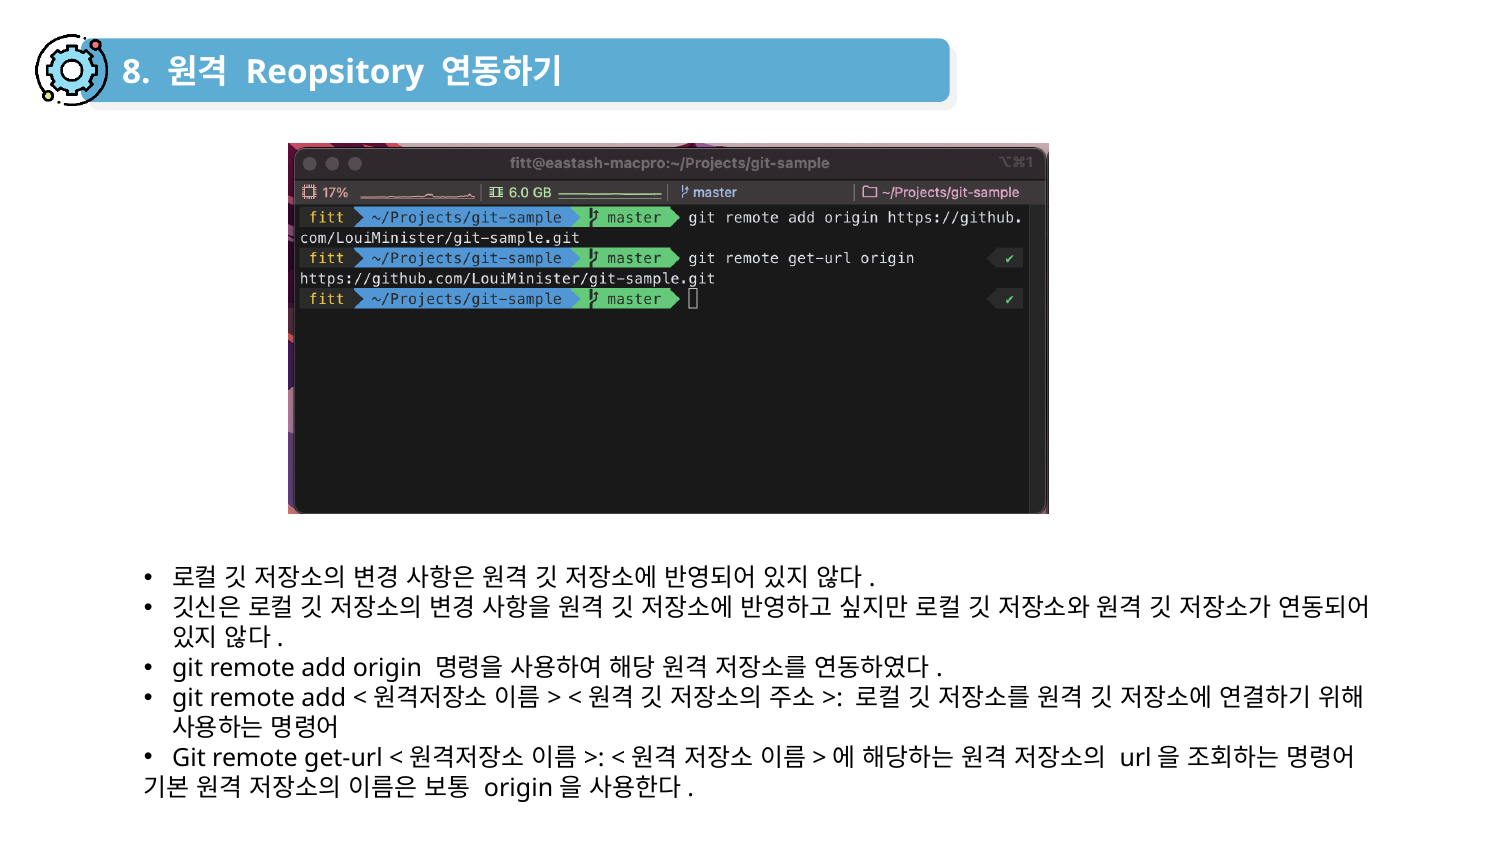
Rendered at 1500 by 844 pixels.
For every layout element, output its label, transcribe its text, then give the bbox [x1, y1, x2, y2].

picture [288, 143, 1049, 514]
text_box 로컬 깃 저장소의 변경 사항은 원격 깃 저장소에 반영되어 있지 않다. 깃신은 로컬 깃 저장소의 변경 사항을 원격 깃 저장소에 반영하고 싶지만 로컬 깃 저장소와 원격 깃 저장소가 연동되어 있지 않다. git remote add origin 명령을 사용하여 해당 원격 저장소를 연동하였다. git remote add <원격저장소 이름> <원격 깃 저장소의 주소>: 로컬 깃 저장소를 원격 깃 저장소에 연결하기 위해 사용하는 명령어 Git remote get-url <원격저장소 이름>: <원격 저장소 이름>에 해당하는 원격 저장소의 url을 조회하는 명령어 기본 원격 저장소의 이름은 보통 origin을 사용한다. [129, 554, 1402, 839]
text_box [35, 34, 958, 110]
